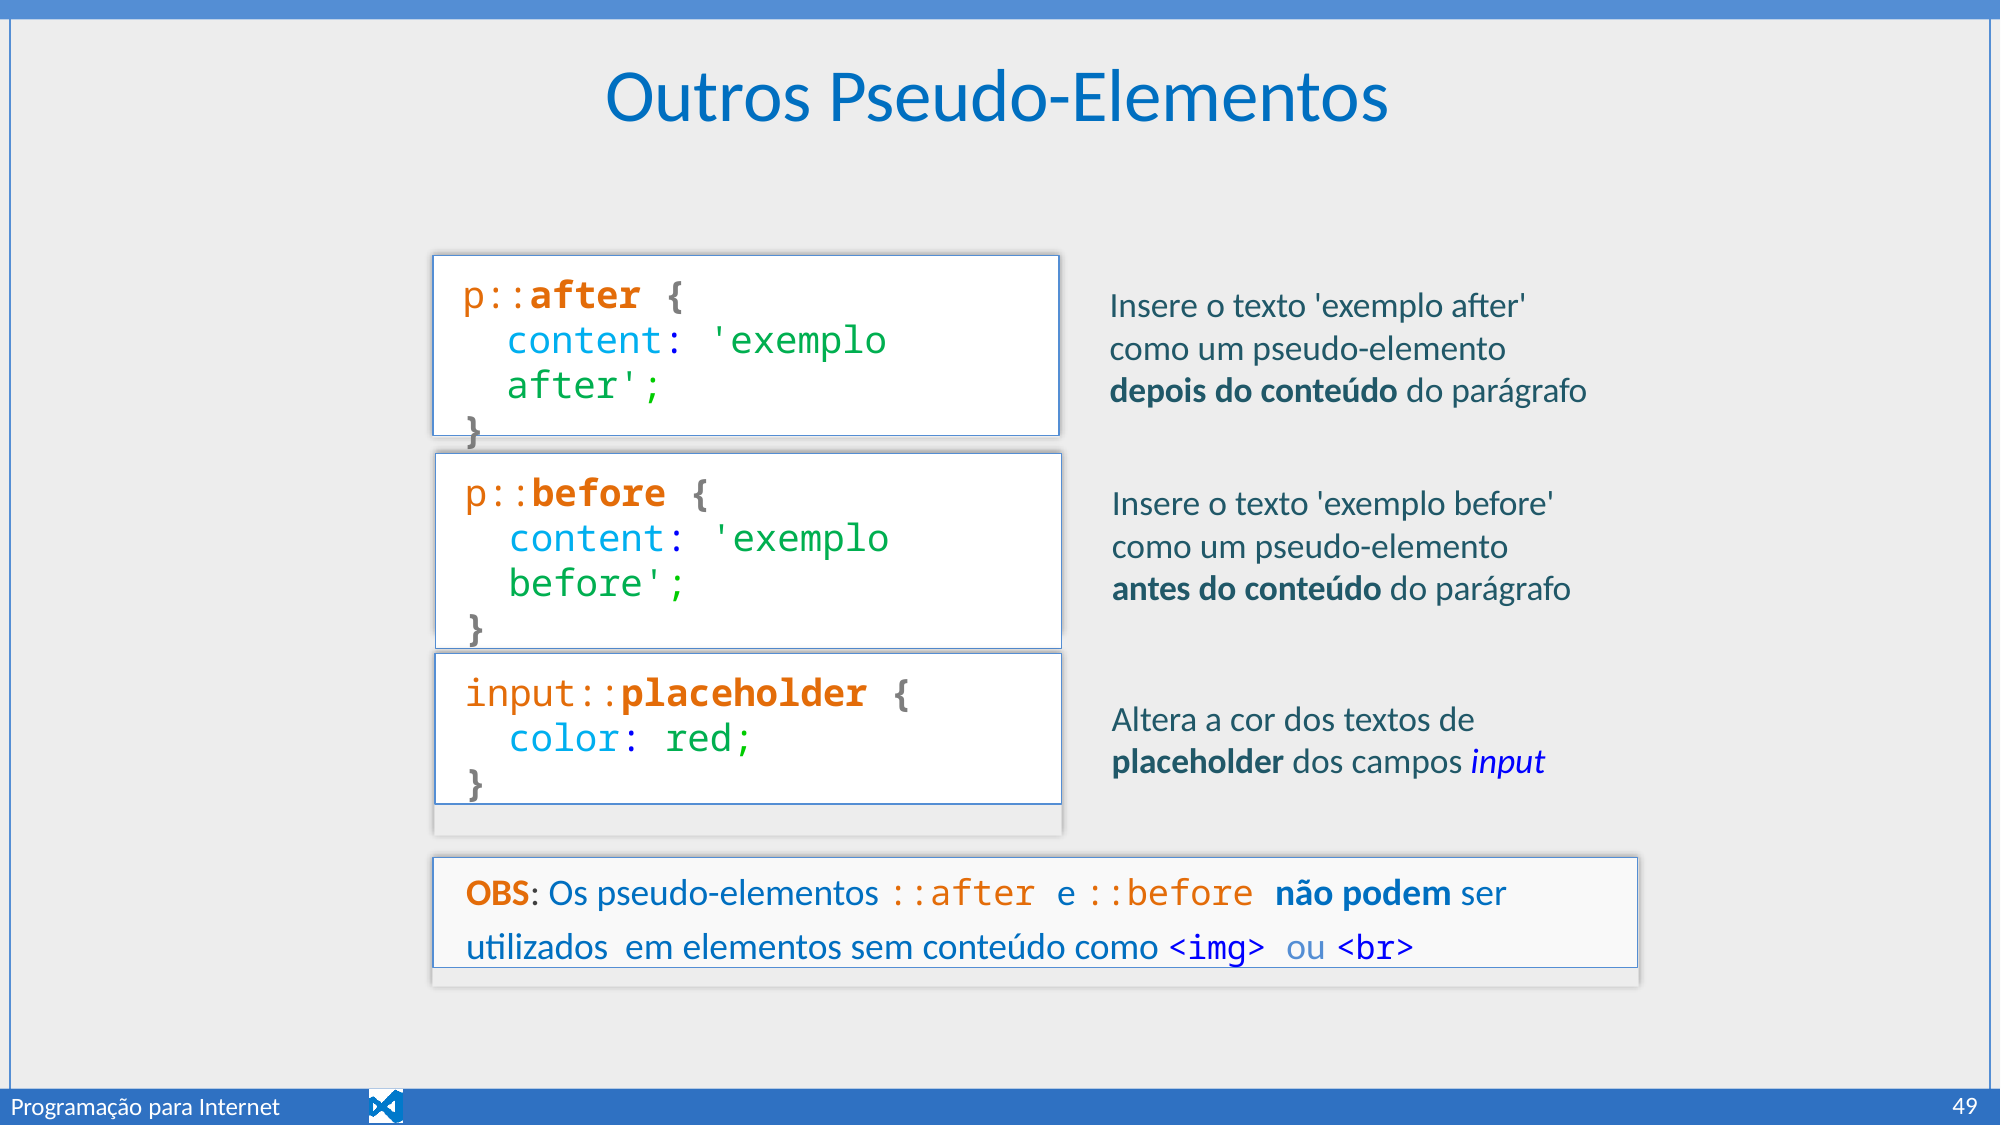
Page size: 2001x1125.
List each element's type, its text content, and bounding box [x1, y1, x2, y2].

text_box Altera a cor dos textos de placeholder dos campos input [1109, 693, 1549, 781]
slide_number 49 [1946, 1093, 1985, 1125]
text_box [421, 846, 1654, 1003]
title Outros Pseudo-Elementos [602, 44, 1398, 235]
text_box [423, 641, 1072, 846]
text_box Insere o texto 'exemplo after' como um pseudo-elemento depois do conteúdo do parágrafo [1107, 280, 1594, 410]
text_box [421, 243, 1070, 442]
picture [369, 1089, 403, 1124]
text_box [423, 441, 1077, 645]
slide_number Programação para Internet [8, 1094, 287, 1125]
text_box Insere o texto 'exemplo before' como um pseudo-elemento antes do conteúdo do parágrafo [1109, 478, 1579, 608]
